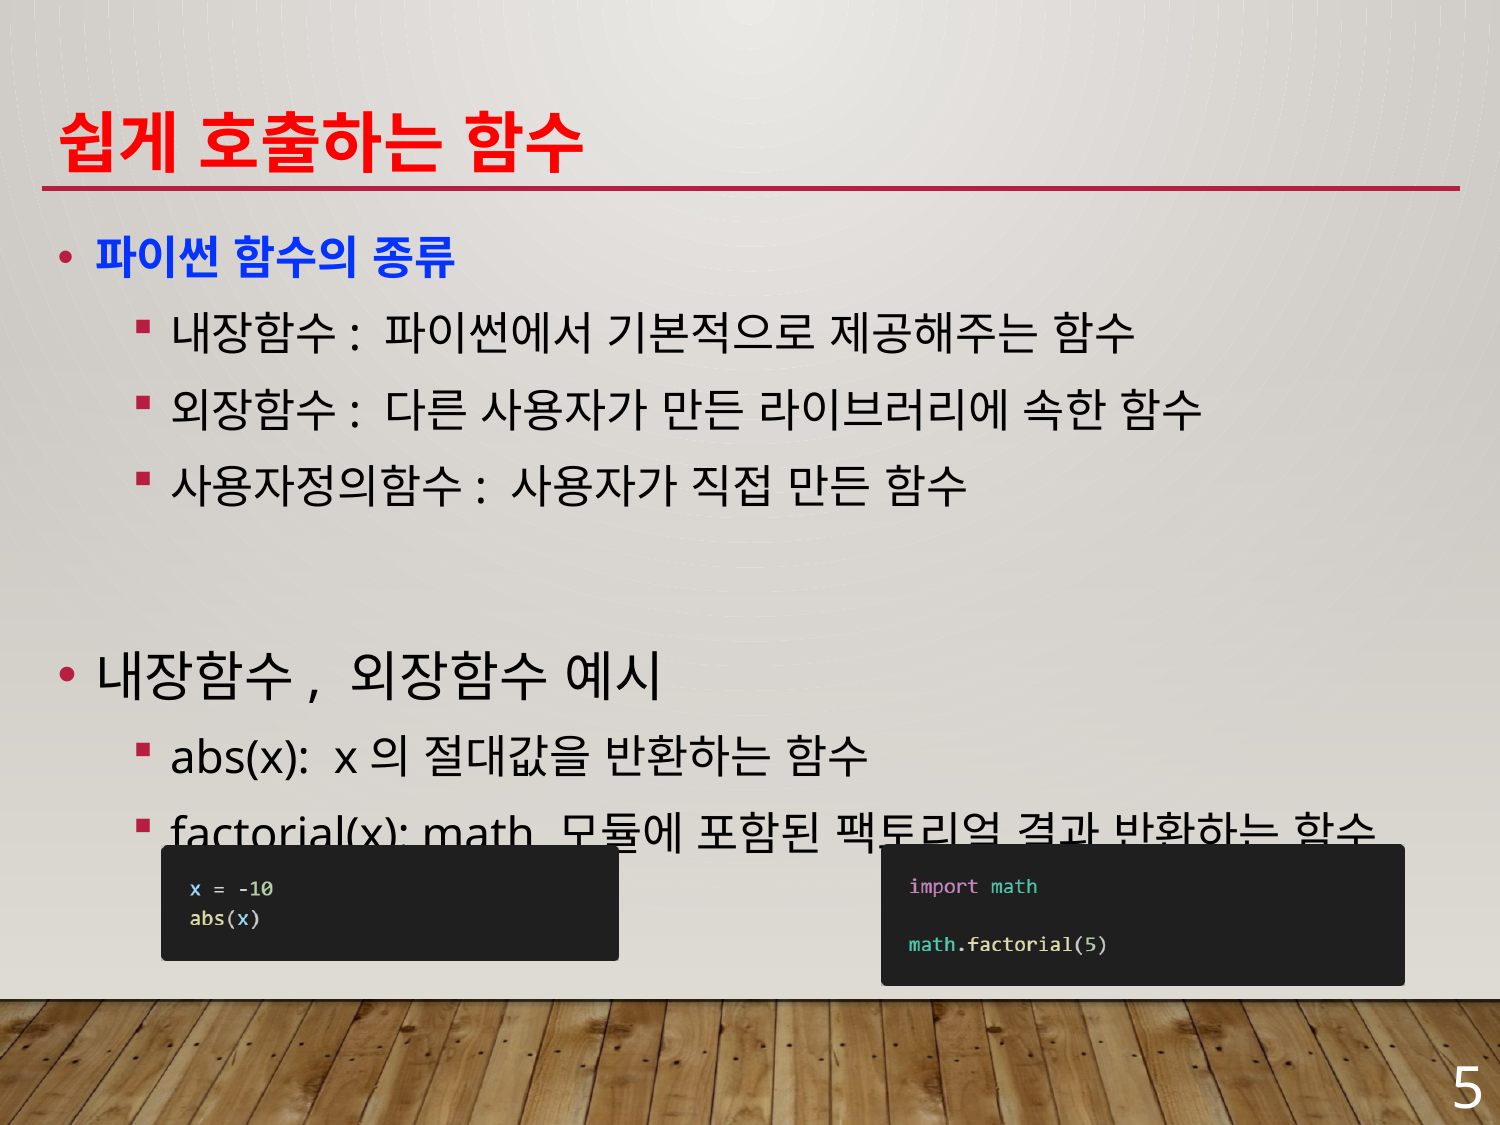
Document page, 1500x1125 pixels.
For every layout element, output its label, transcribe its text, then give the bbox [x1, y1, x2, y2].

list 파이썬 함수의 종류 내장함수: 파이썬에서 기본적으로 제공해주는 함수 외장함수: 다른 사용자가 만든 라이브러리에 속한 함수 사용자정의함수: 사용자가 직접 만든 함수 내장함수, 외장함수 예시 abs(x): x의 절대값을 반환하는 함수 factorial(x): math 모듈에 포함된 팩토리얼 결과 반환하는 함수 [42, 210, 1461, 993]
picture [881, 843, 1406, 986]
picture [160, 845, 619, 961]
picture [0, 999, 1500, 1125]
title 쉽게 호출하는 함수 [42, 16, 1461, 189]
